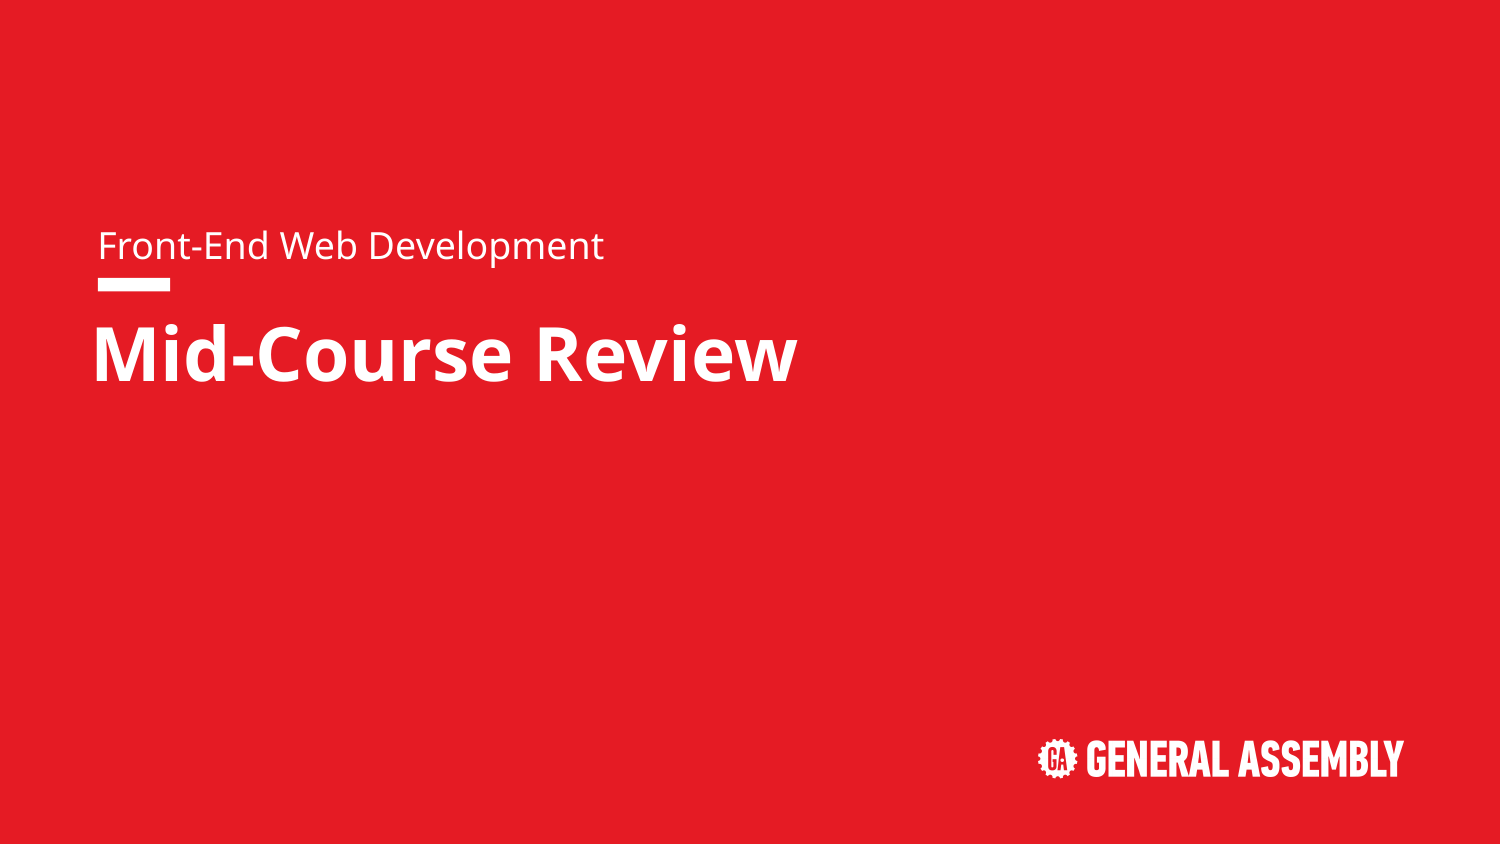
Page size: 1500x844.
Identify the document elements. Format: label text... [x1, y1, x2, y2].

title Mid-Course Review [75, 291, 1271, 553]
subtitle Front-End Web Development [82, 200, 1306, 268]
picture [1018, 720, 1424, 797]
